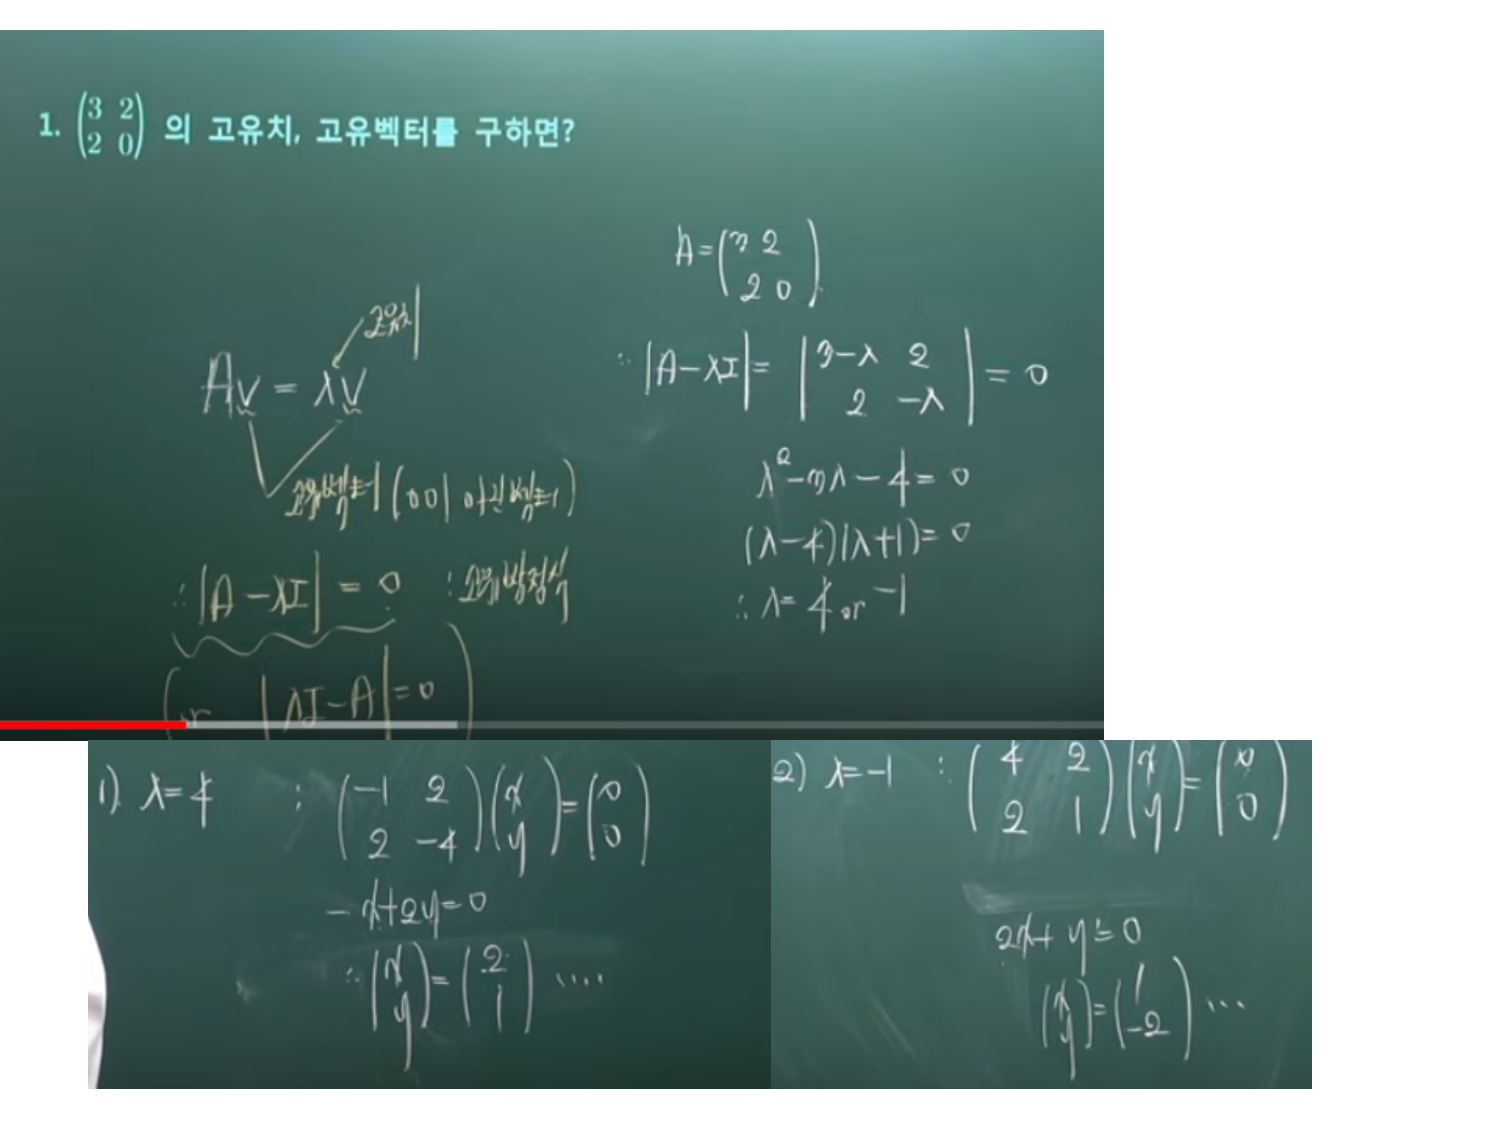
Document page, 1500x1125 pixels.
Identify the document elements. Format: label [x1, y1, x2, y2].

picture [0, 30, 1312, 1090]
